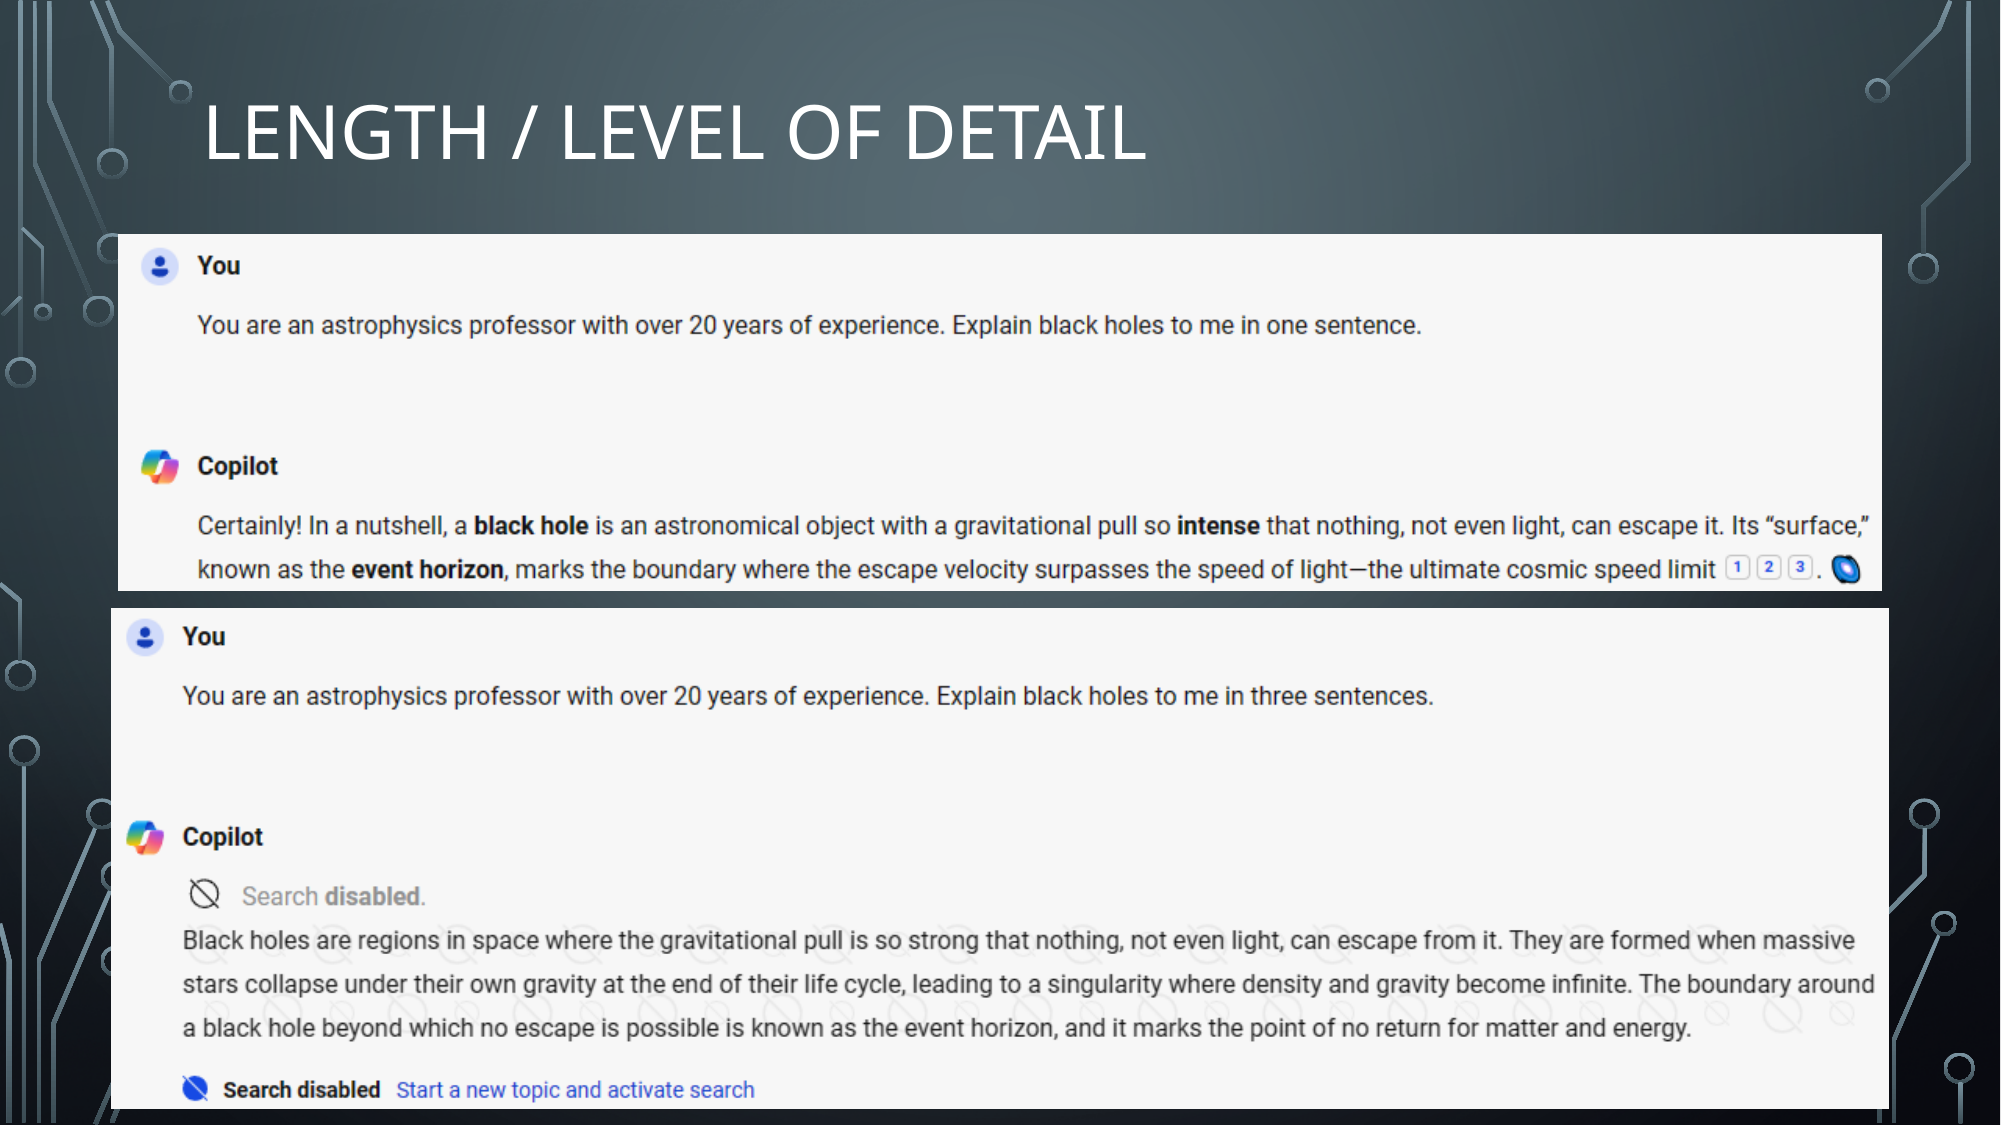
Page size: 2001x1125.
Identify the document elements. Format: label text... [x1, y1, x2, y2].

title Length / level of detail [187, 54, 1813, 217]
picture [118, 234, 1882, 592]
picture [110, 608, 1890, 1109]
